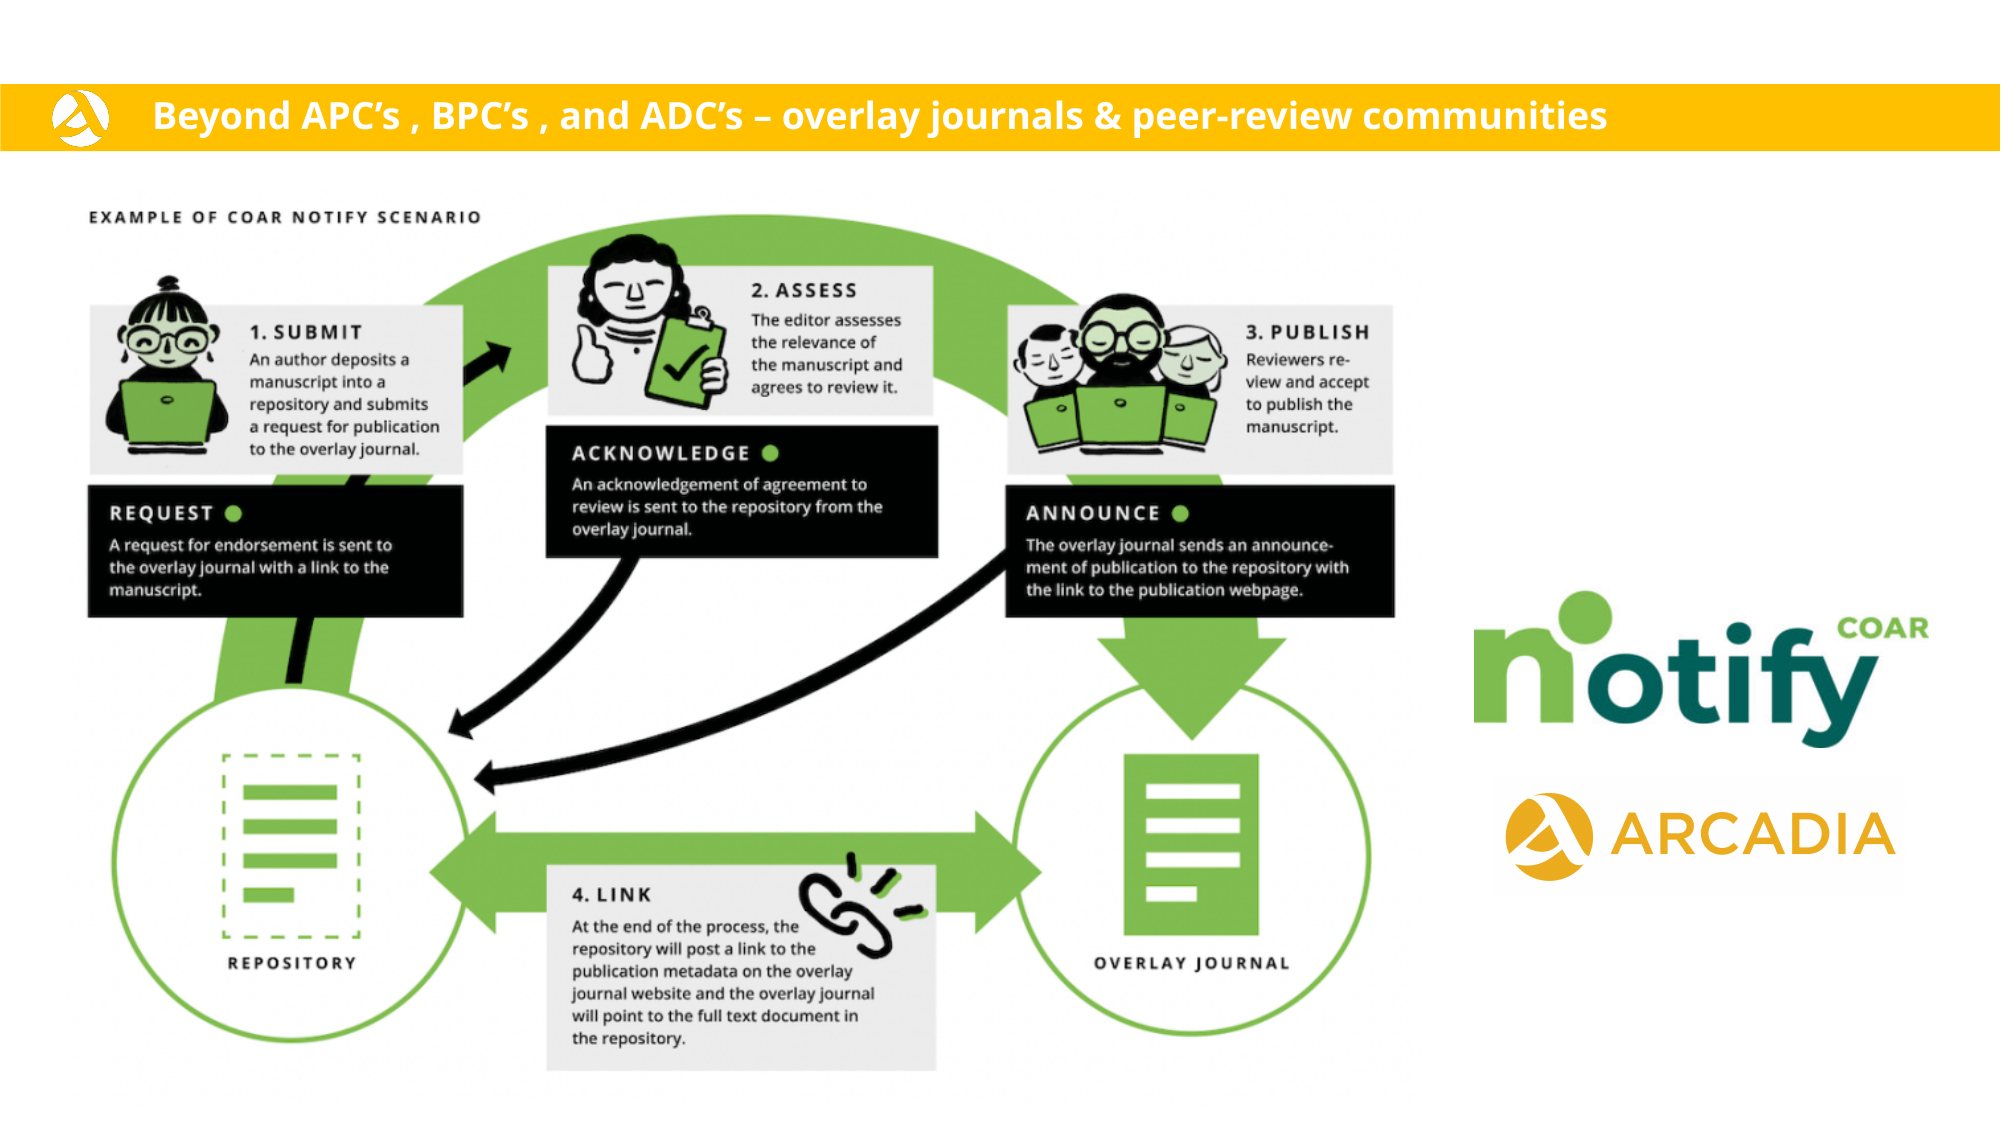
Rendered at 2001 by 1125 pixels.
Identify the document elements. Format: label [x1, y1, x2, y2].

picture [46, 86, 116, 155]
picture [67, 188, 1421, 1107]
text_box [0, 84, 2000, 152]
picture [1473, 441, 1929, 896]
